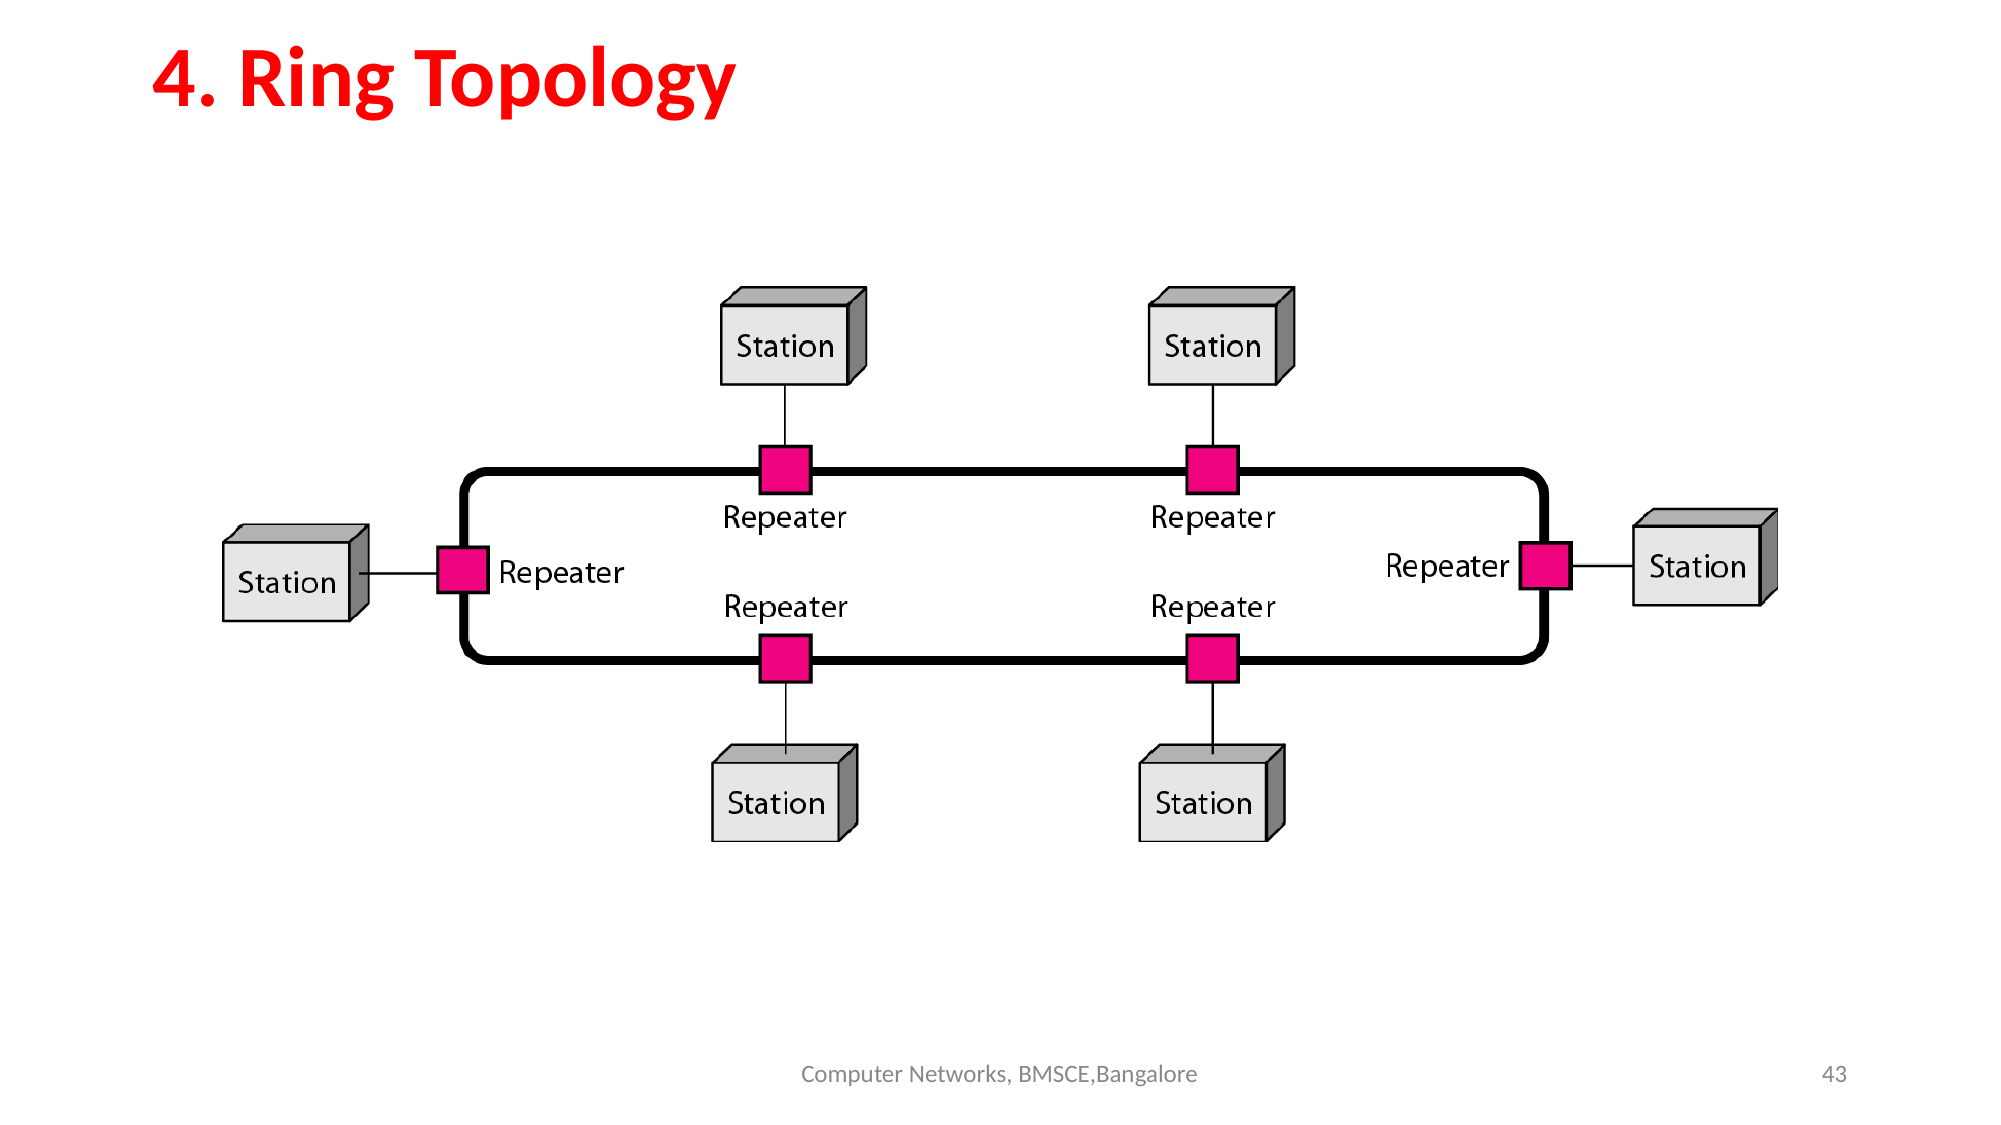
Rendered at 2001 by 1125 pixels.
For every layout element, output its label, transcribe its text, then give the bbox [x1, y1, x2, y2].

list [222, 285, 1778, 843]
slide_number ‹#› [1412, 1042, 1863, 1103]
footer Computer Networks, BMSCE,Bangalore [662, 1042, 1338, 1103]
title 4. Ring Topology [137, 24, 1863, 133]
